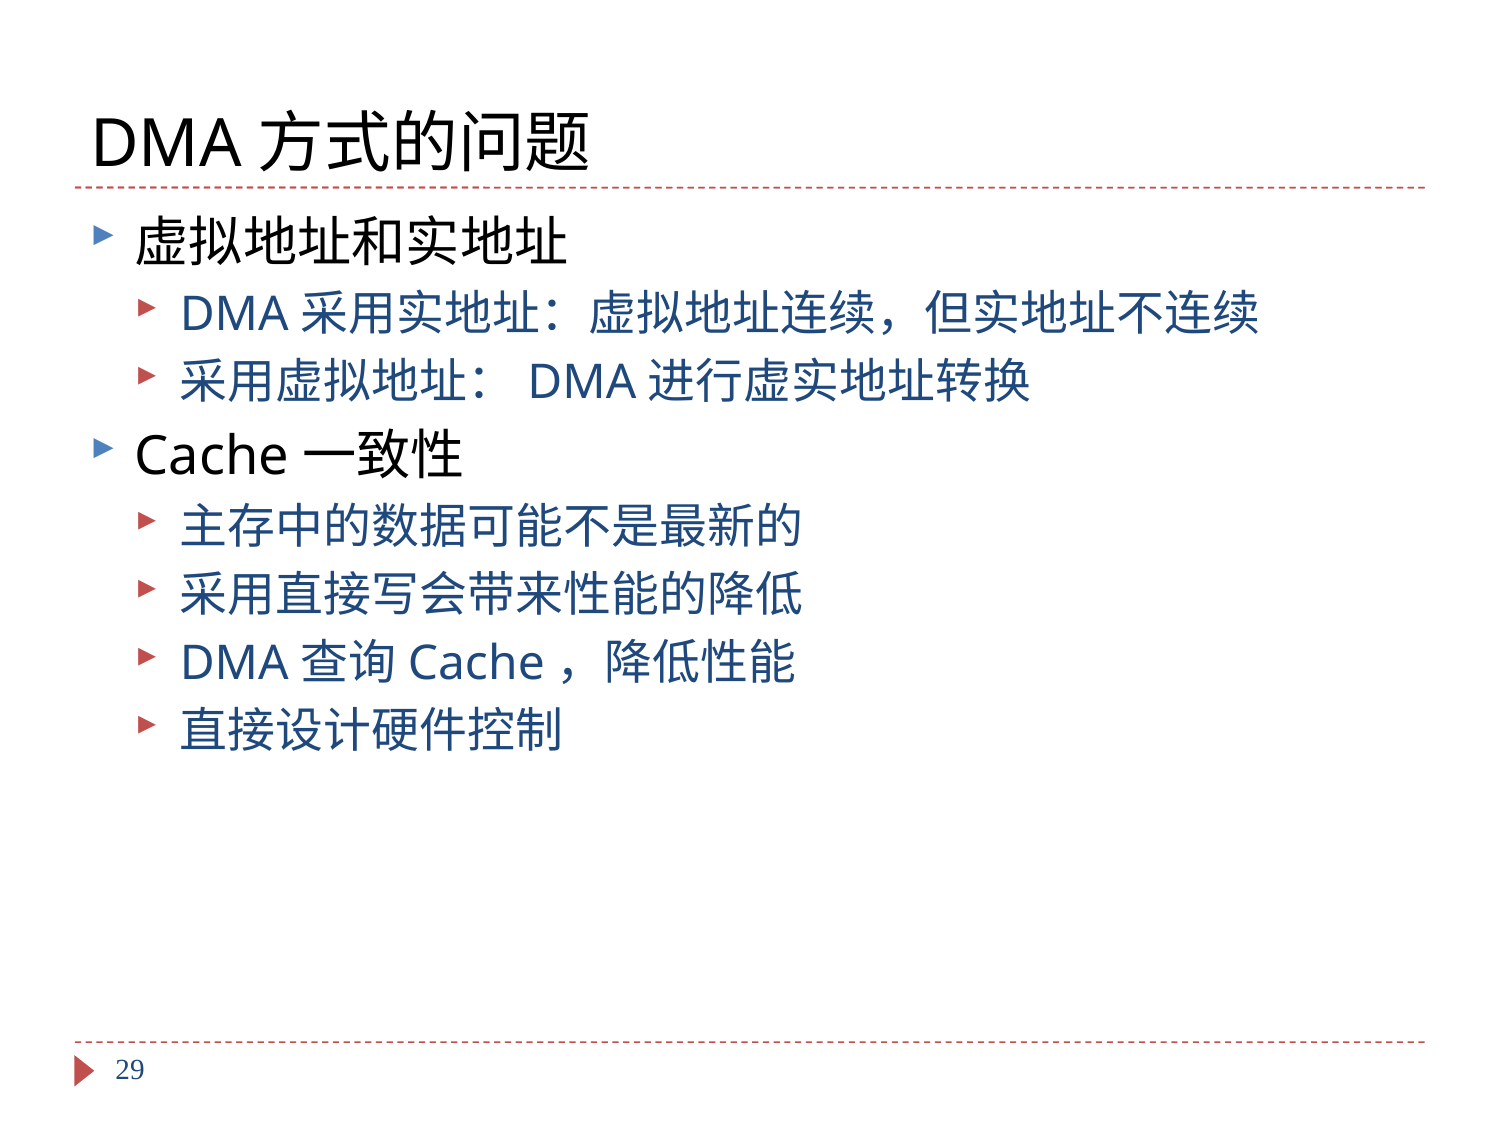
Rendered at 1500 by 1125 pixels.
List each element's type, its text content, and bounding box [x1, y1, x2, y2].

title DMA方式的问题 [75, 24, 1425, 188]
slide_number 29 [100, 1042, 426, 1103]
list 虚拟地址和实地址 DMA采用实地址：虚拟地址连续，但实地址不连续 采用虚拟地址：DMA进行虚实地址转换 Cache一致性 主存中的数据可能不是最新的 采用直接写会带来性能的降低 DMA查询Cache，降低性能 直接设计硬件控制 [75, 200, 1425, 1006]
